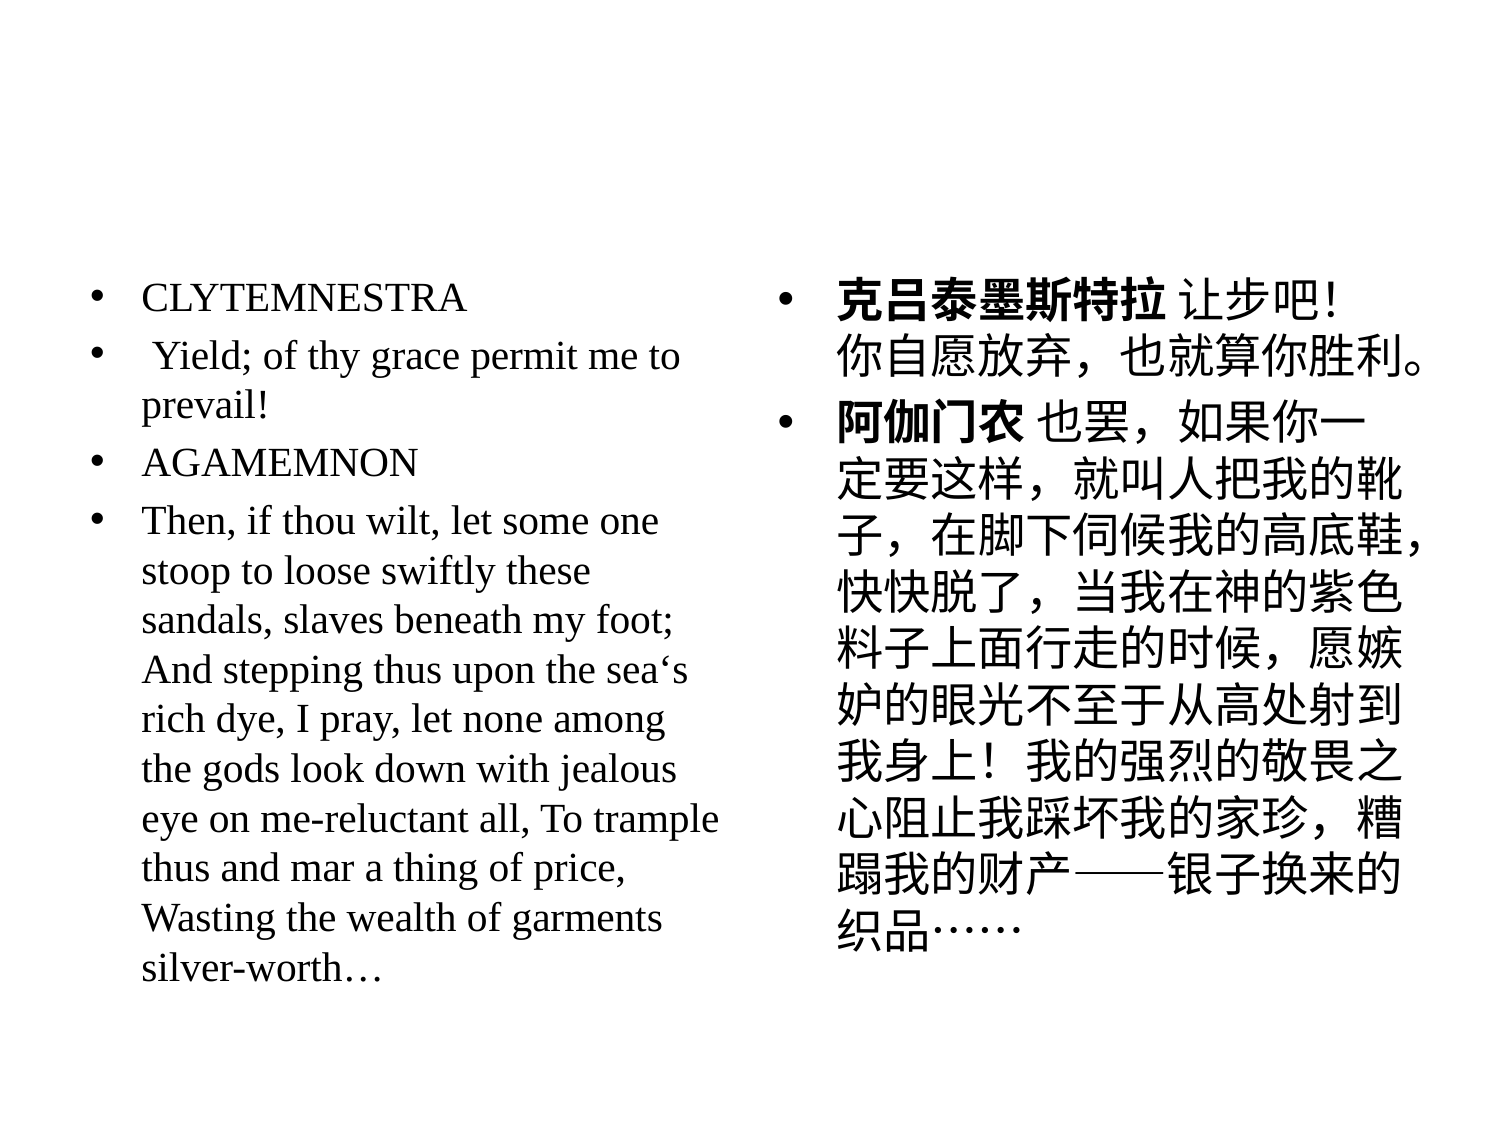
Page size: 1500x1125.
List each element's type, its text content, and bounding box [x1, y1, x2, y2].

list 克吕泰墨斯特拉 让步吧！你自愿放弃，也就算你胜利。 阿伽门农 也罢，如果你一定要这样，就叫人把我的靴子，在脚下伺候我的高底鞋，快快脱了，当我在神的紫色料子上面行走的时候，愿嫉妒的眼光不至于从高处射到我身上！我的强烈的敬畏之心阻止我踩坏我的家珍，糟蹋我的财产——银子换来的织品…… [762, 262, 1425, 1005]
list CLYTEMNESTRA Yield; of thy grace permit me to prevail! AGAMEMNON Then, if thou wilt, let some one stoop to loose swiftly these sandals, slaves beneath my foot; And stepping thus upon the sea‘s rich dye, I pray, let none among the gods look down with jealous eye on me-reluctant all, To trample thus and mar a thing of price, Wasting the wealth of garments silver-worth… [75, 262, 738, 1005]
